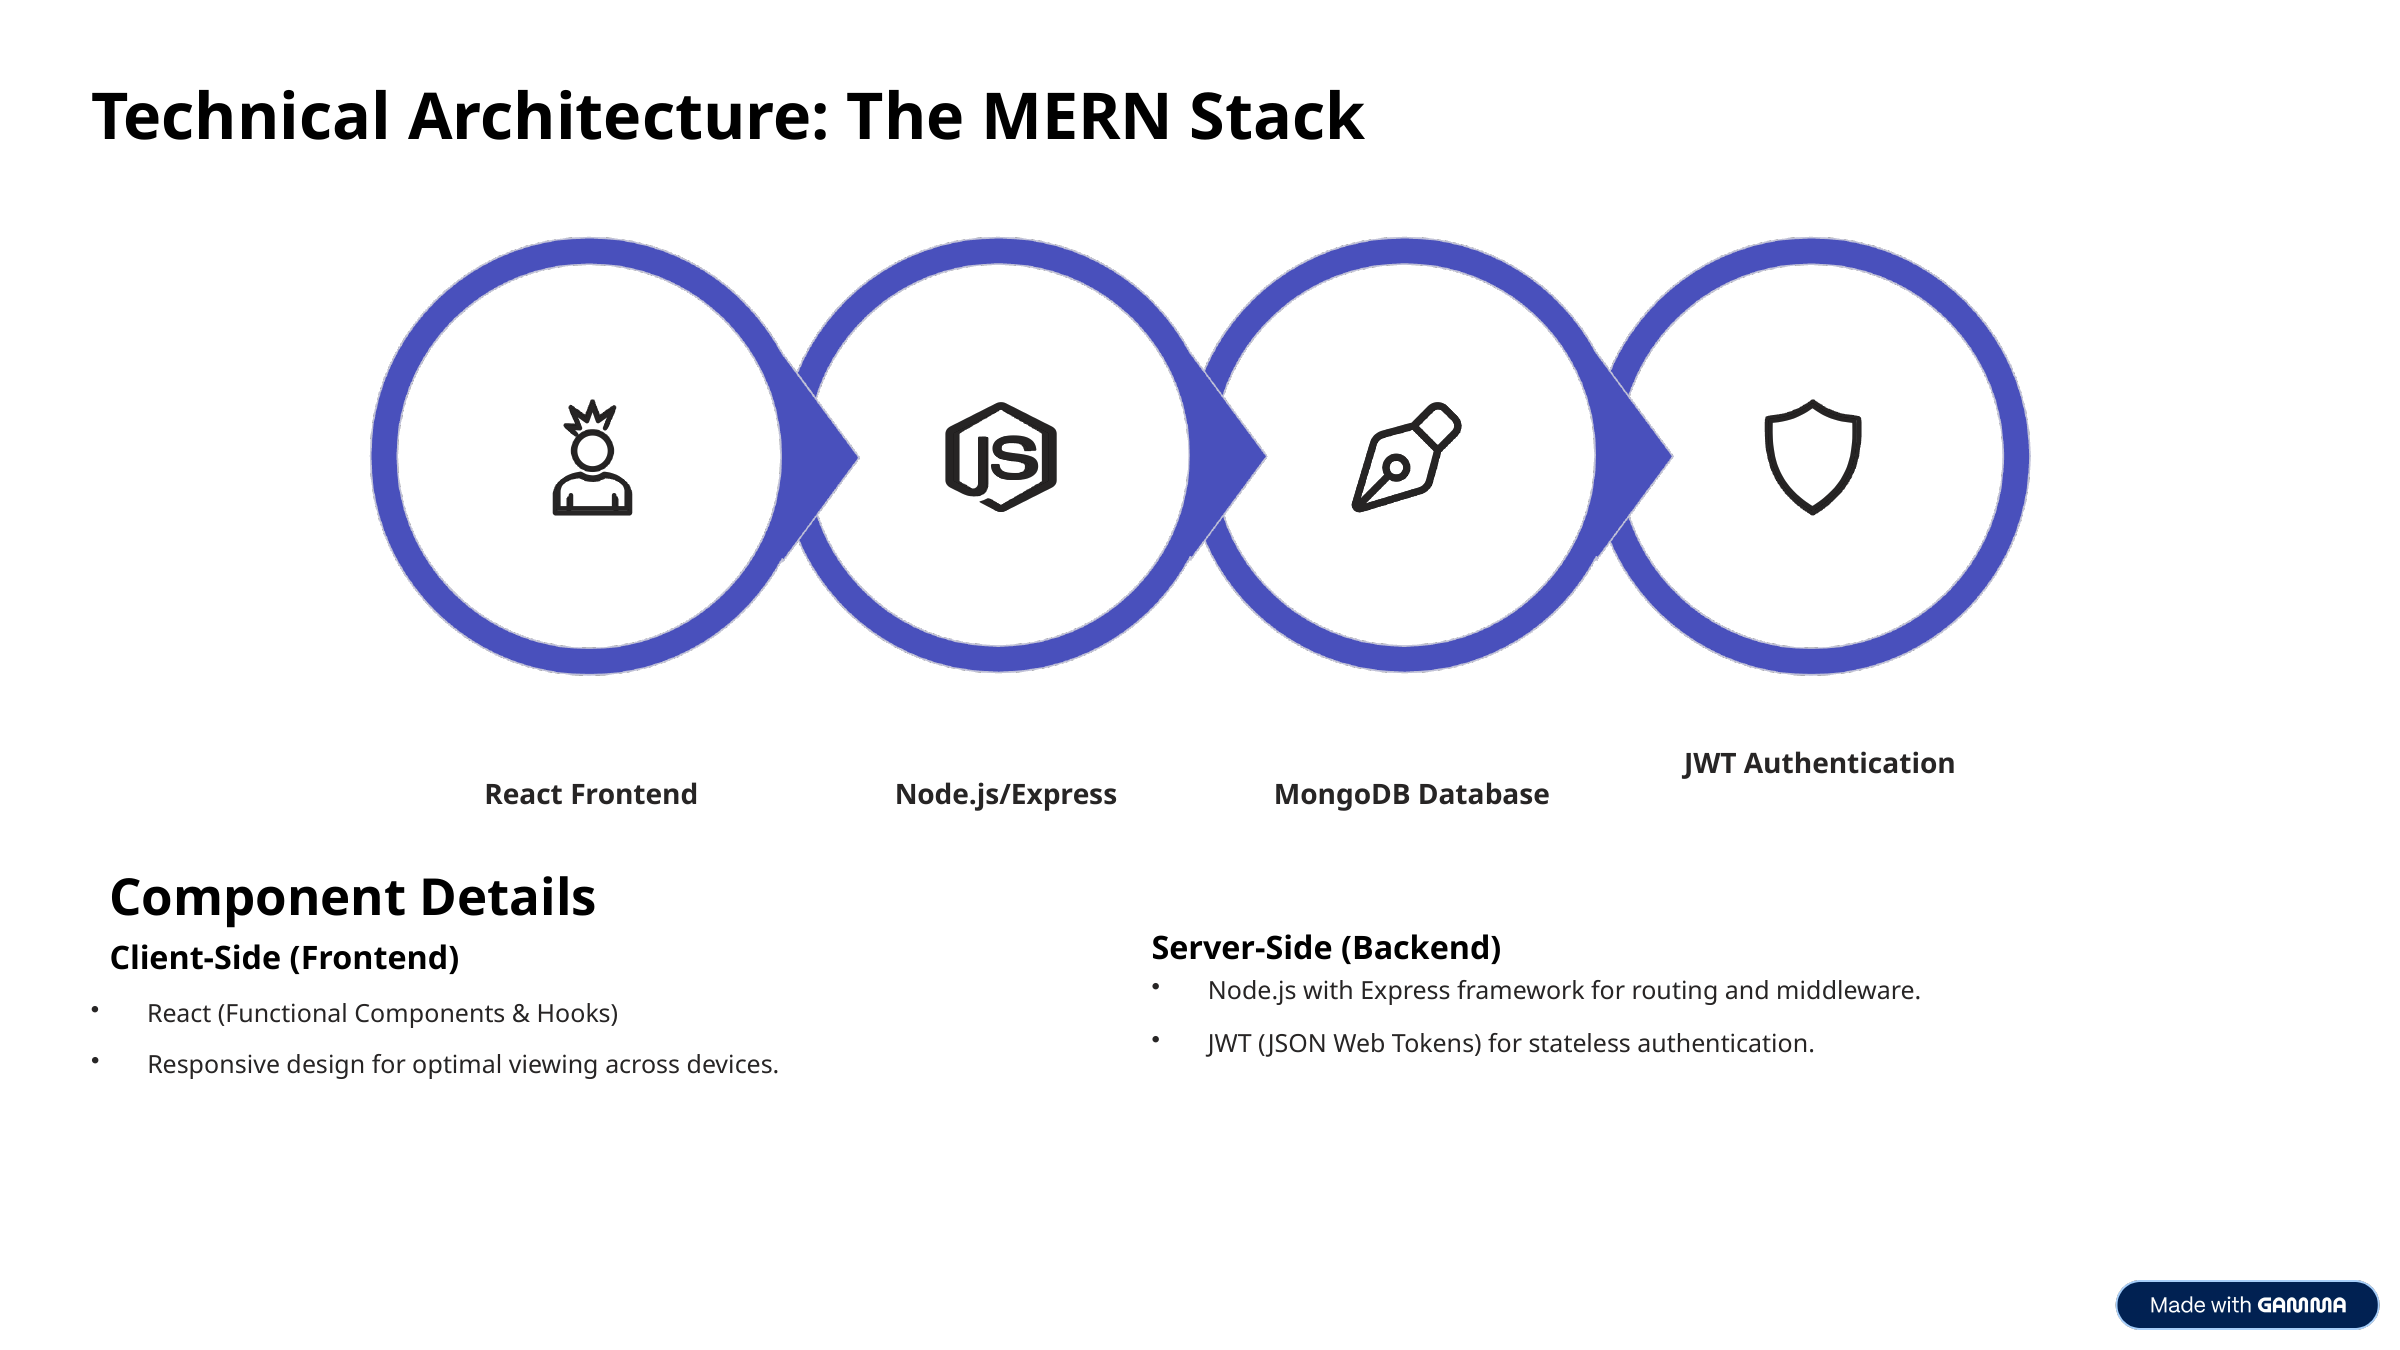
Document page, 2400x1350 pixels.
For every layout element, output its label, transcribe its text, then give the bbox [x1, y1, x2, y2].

picture [2106, 1271, 2389, 1339]
text_box Client-Side (Frontend) [109, 935, 337, 977]
text_box Component Details [109, 861, 337, 927]
picture [337, 204, 2063, 995]
text_box Responsive design for optimal viewing across devices. [90, 1038, 1169, 1080]
text_box React (Functional Components & Hooks) [90, 986, 1168, 1028]
text_box JWT (JSON Web Tokens) for stateless authentication. [1151, 1016, 2229, 1058]
text_box Technical Architecture: The MERN Stack [91, 71, 1376, 153]
text_box Node.js with Express framework for routing and middleware. [1151, 964, 2229, 1006]
